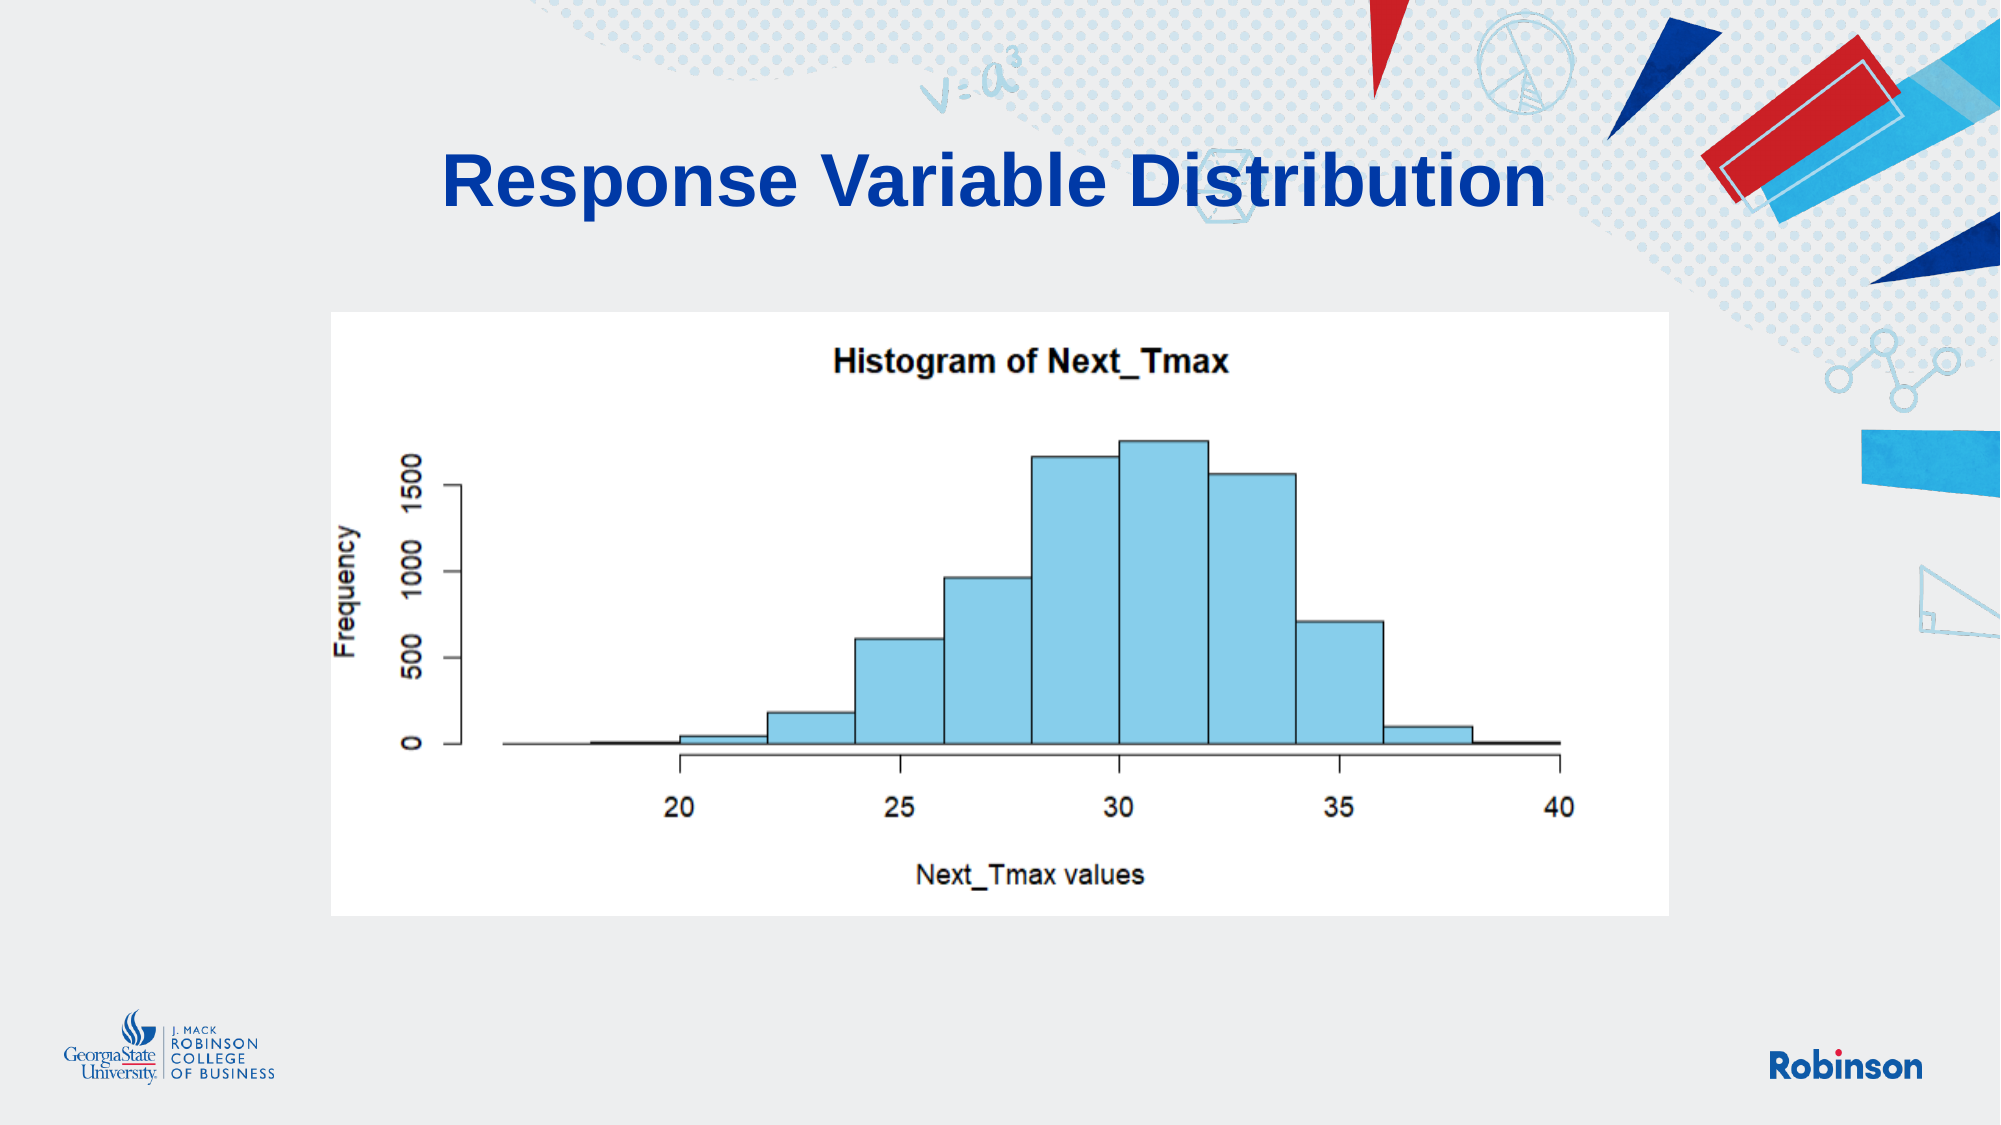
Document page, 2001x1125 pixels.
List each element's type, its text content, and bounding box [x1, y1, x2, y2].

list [331, 312, 1669, 916]
title Response Variable Distribution [441, 141, 1559, 223]
picture [0, 0, 2000, 1125]
